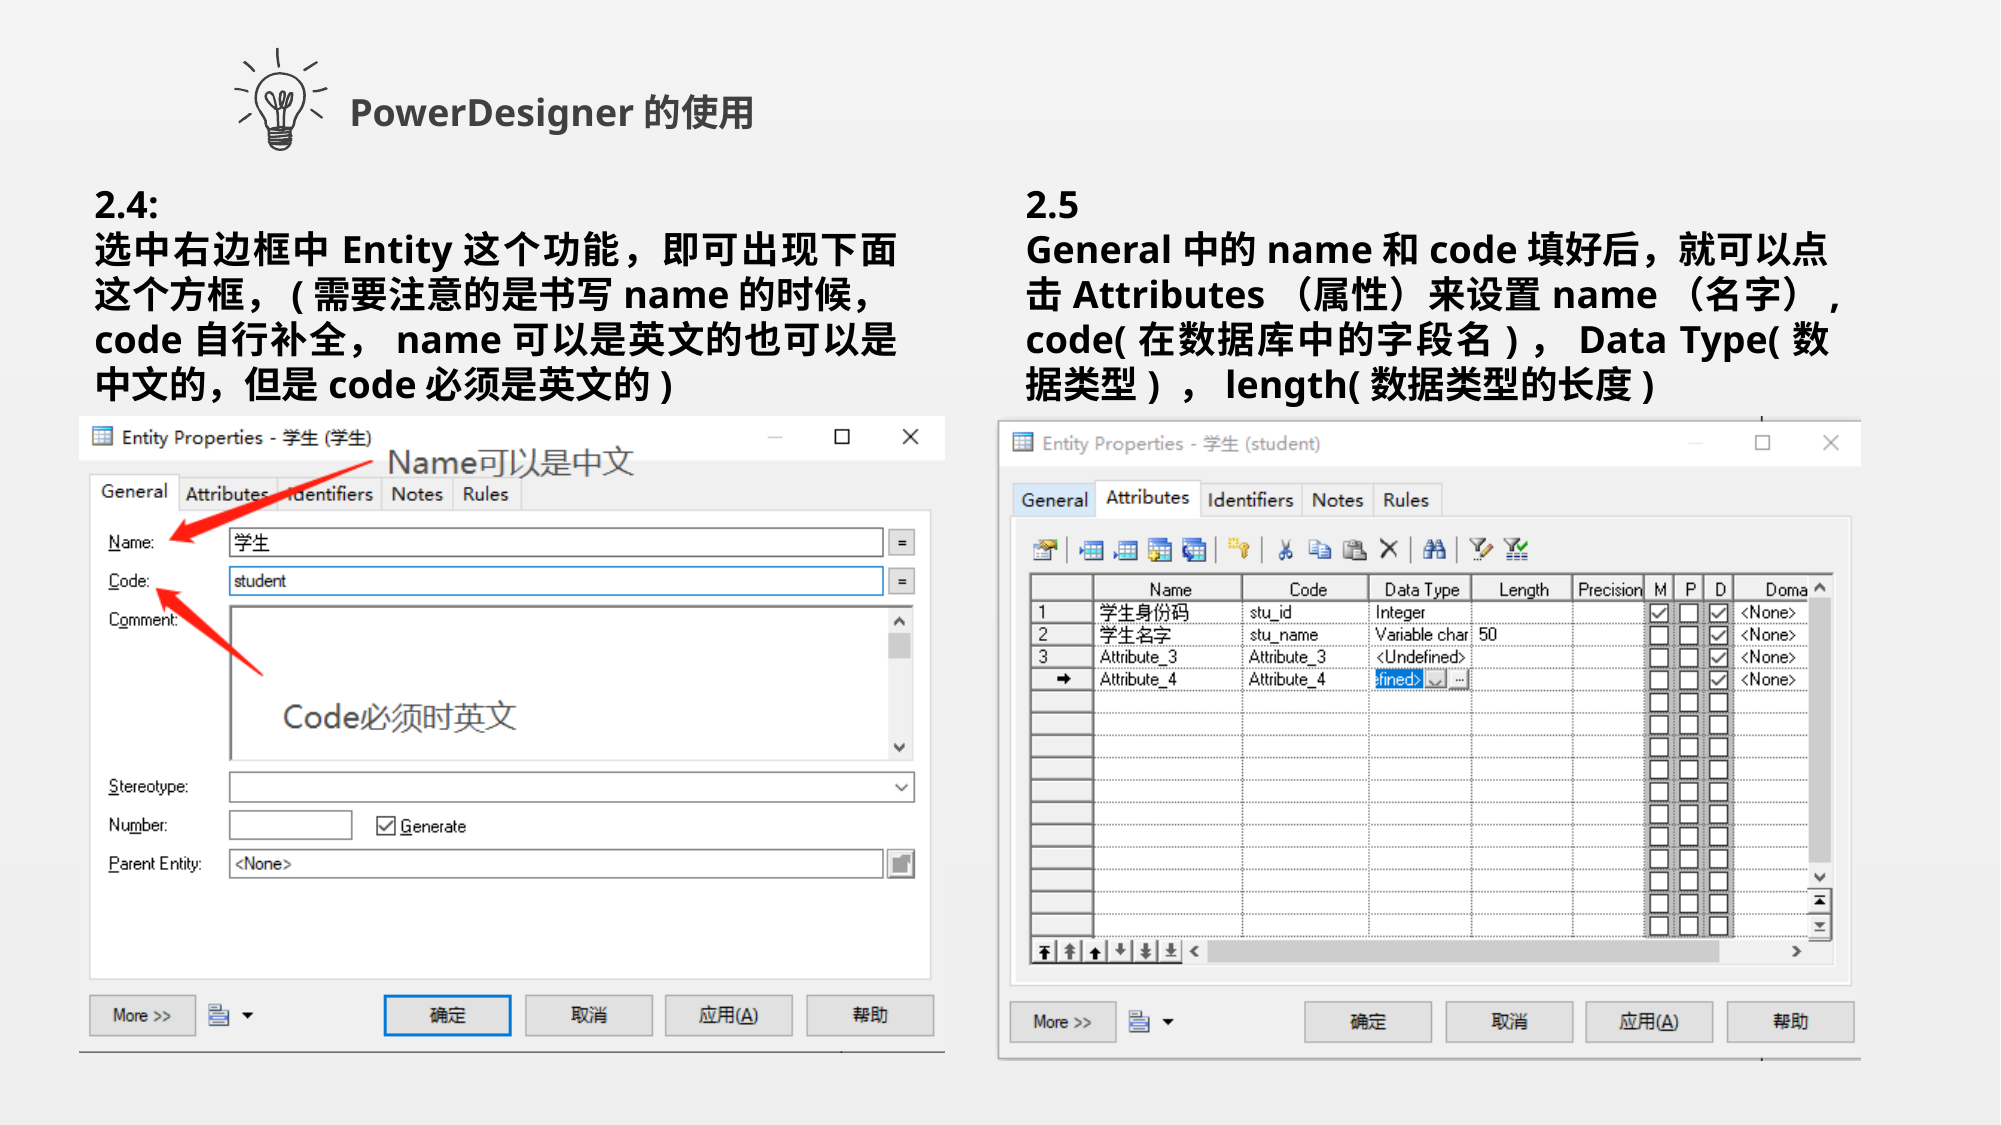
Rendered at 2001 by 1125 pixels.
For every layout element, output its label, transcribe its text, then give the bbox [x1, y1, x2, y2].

picture [79, 416, 945, 1053]
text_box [233, 47, 329, 151]
text_box 2.4: 选中右边框中Entity这个功能，即可出现下面这个方框，(需要注意的是书写name的时候，code自行补全，name可以是英文的也可以是中文的，但是code必须是英文的) [79, 174, 913, 414]
text_box PowerDesigner的使用 [334, 81, 1399, 141]
picture [994, 416, 1861, 1061]
text_box 2.5 General中的name和code填好后，就可以点击Attributes（属性）来设置name（名字）,code(在数据库中的字段名)，Data Type(数据类型) ，length(数据类型的长度) [1010, 174, 1845, 414]
